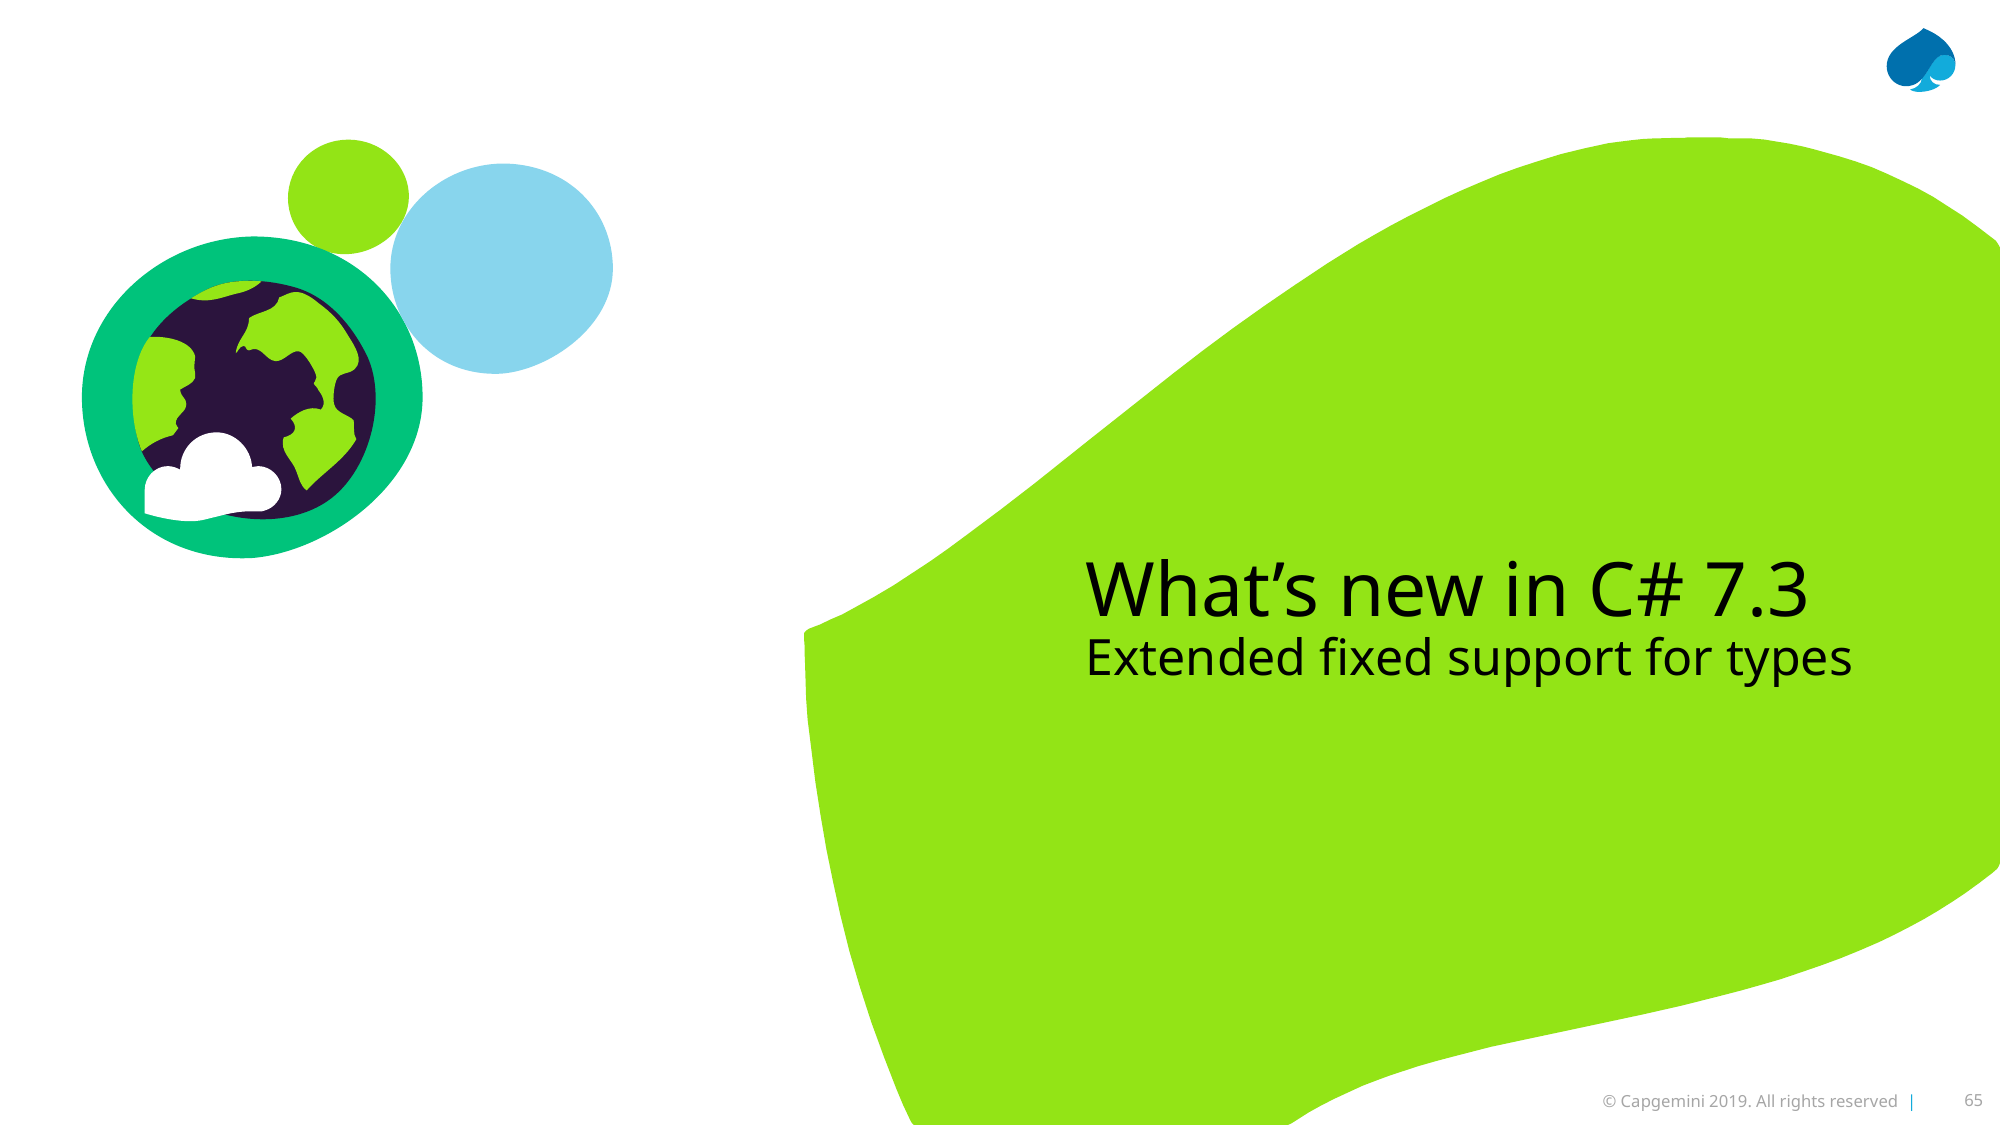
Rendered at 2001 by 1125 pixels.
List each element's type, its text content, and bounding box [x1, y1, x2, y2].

text_box [389, 162, 614, 375]
text_box [287, 139, 409, 255]
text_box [127, 277, 388, 540]
text_box [388, 295, 424, 488]
list What’s new in C# 7.3 Extended fixed support for types [1070, 359, 1922, 878]
text_box [163, 540, 319, 560]
text_box [80, 288, 127, 513]
text_box [139, 235, 370, 277]
